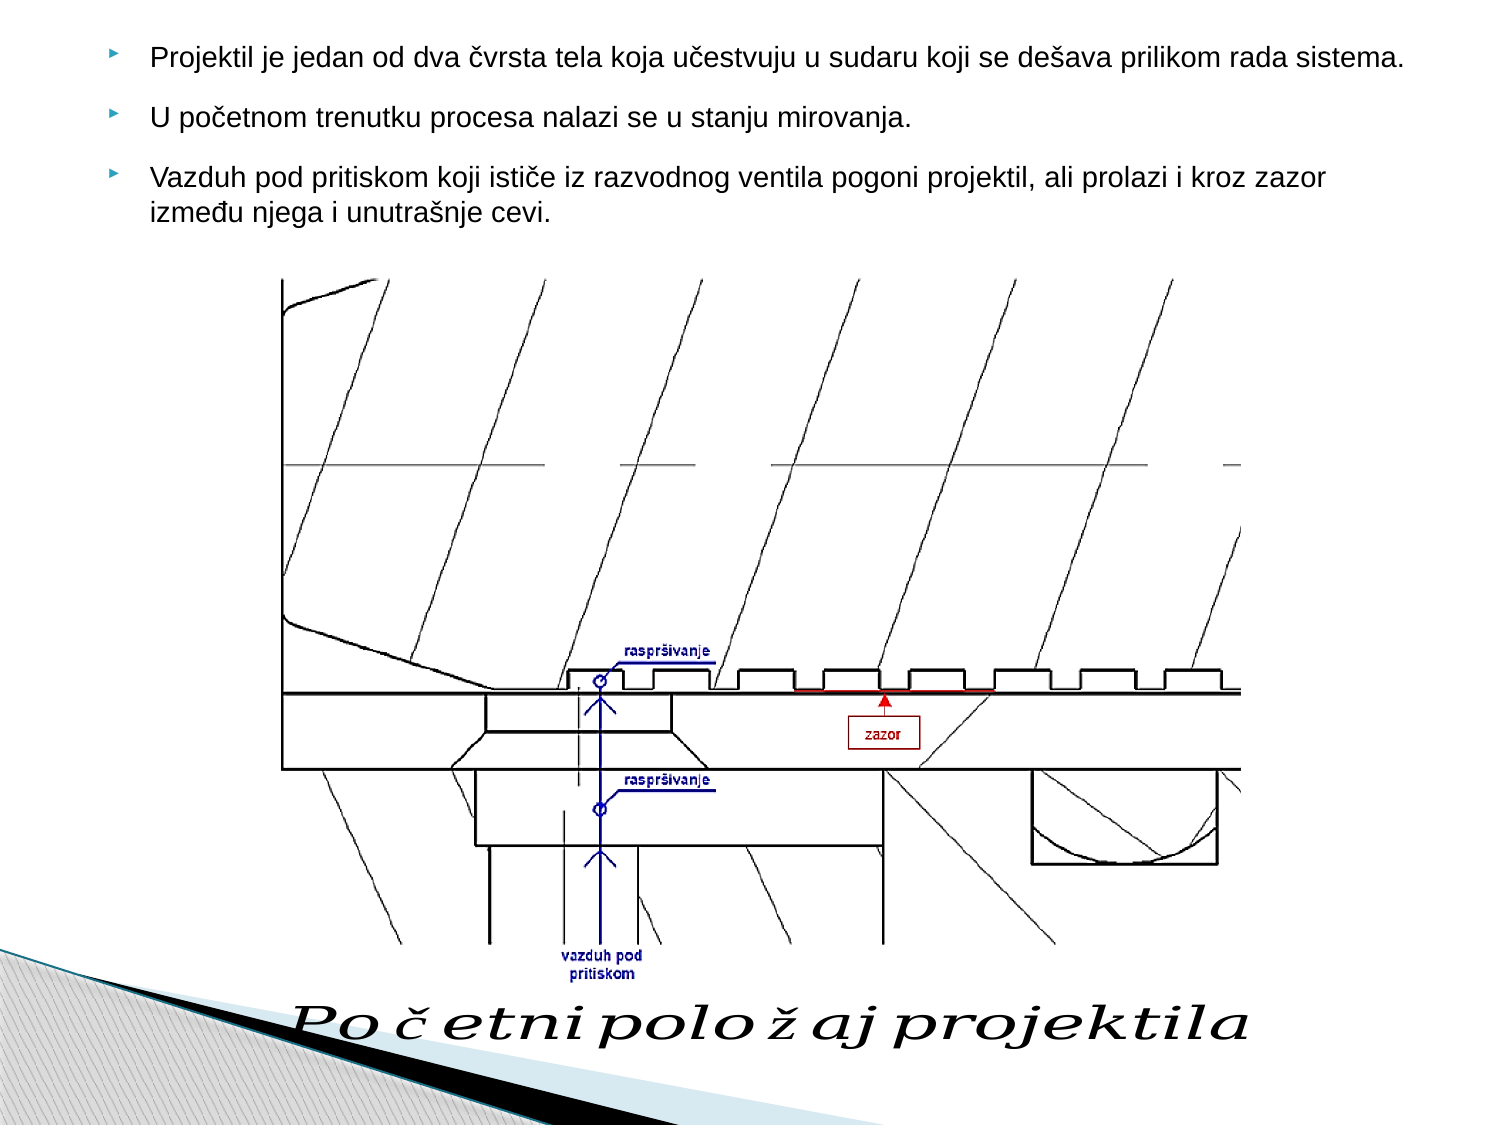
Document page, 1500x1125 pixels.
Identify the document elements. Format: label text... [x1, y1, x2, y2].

picture [281, 278, 1241, 986]
list Projektil je jedan od dva čvrsta tela koja učestvuju u sudaru koji se dešava prilikom rada sistema. U početnom trenutku procesa nalazi se u stanju mirovanja. Vazduh pod pritiskom koji ističe iz razvodnog ventila pogoni projektil, ali prolazi i kroz zazor između njega i unutrašnje cevi. [75, 30, 1425, 986]
